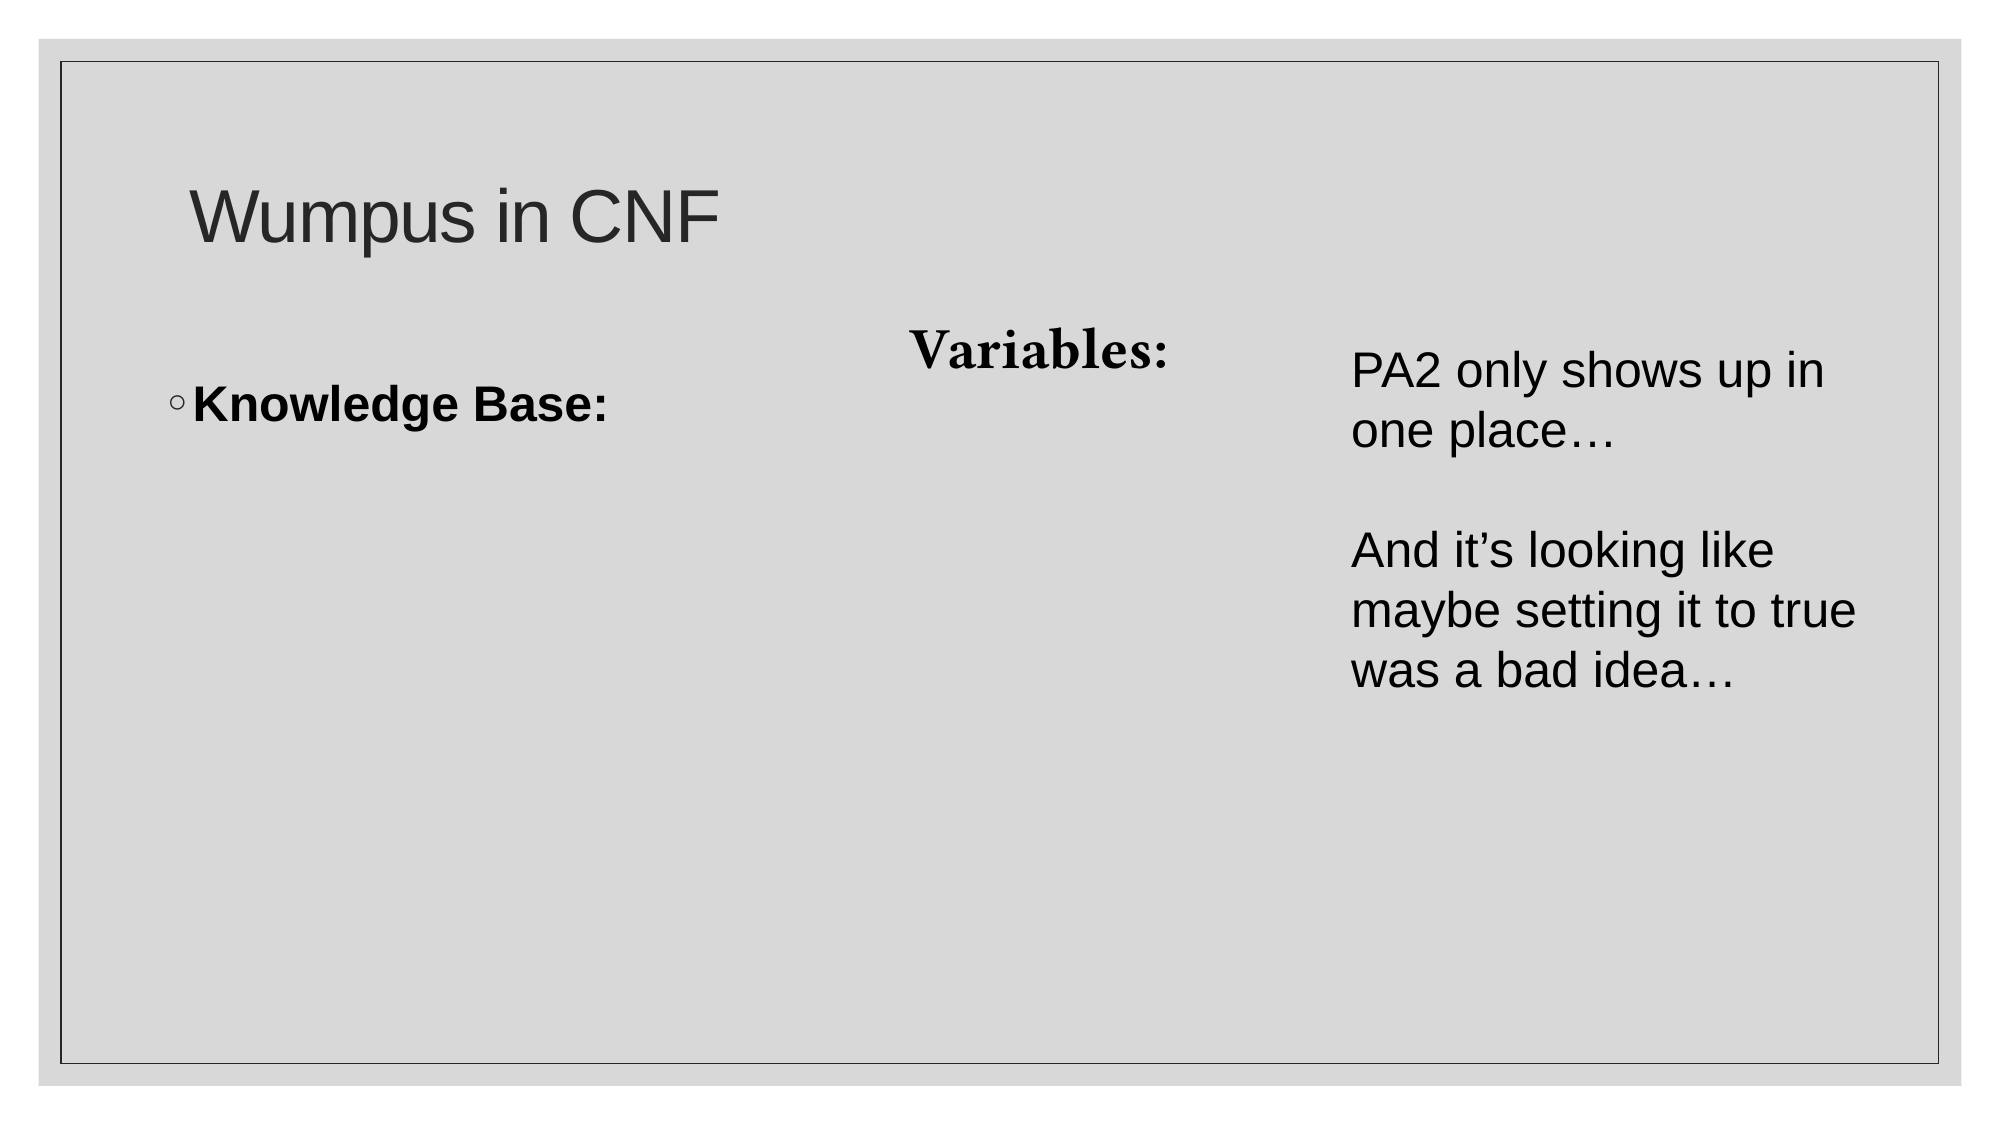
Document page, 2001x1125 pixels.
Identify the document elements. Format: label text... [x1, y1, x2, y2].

title Wumpus in CNF [174, 105, 1825, 331]
text_box PA2 only shows up in one place… And it’s looking like maybe setting it to true was a bad idea… [1336, 330, 1899, 706]
